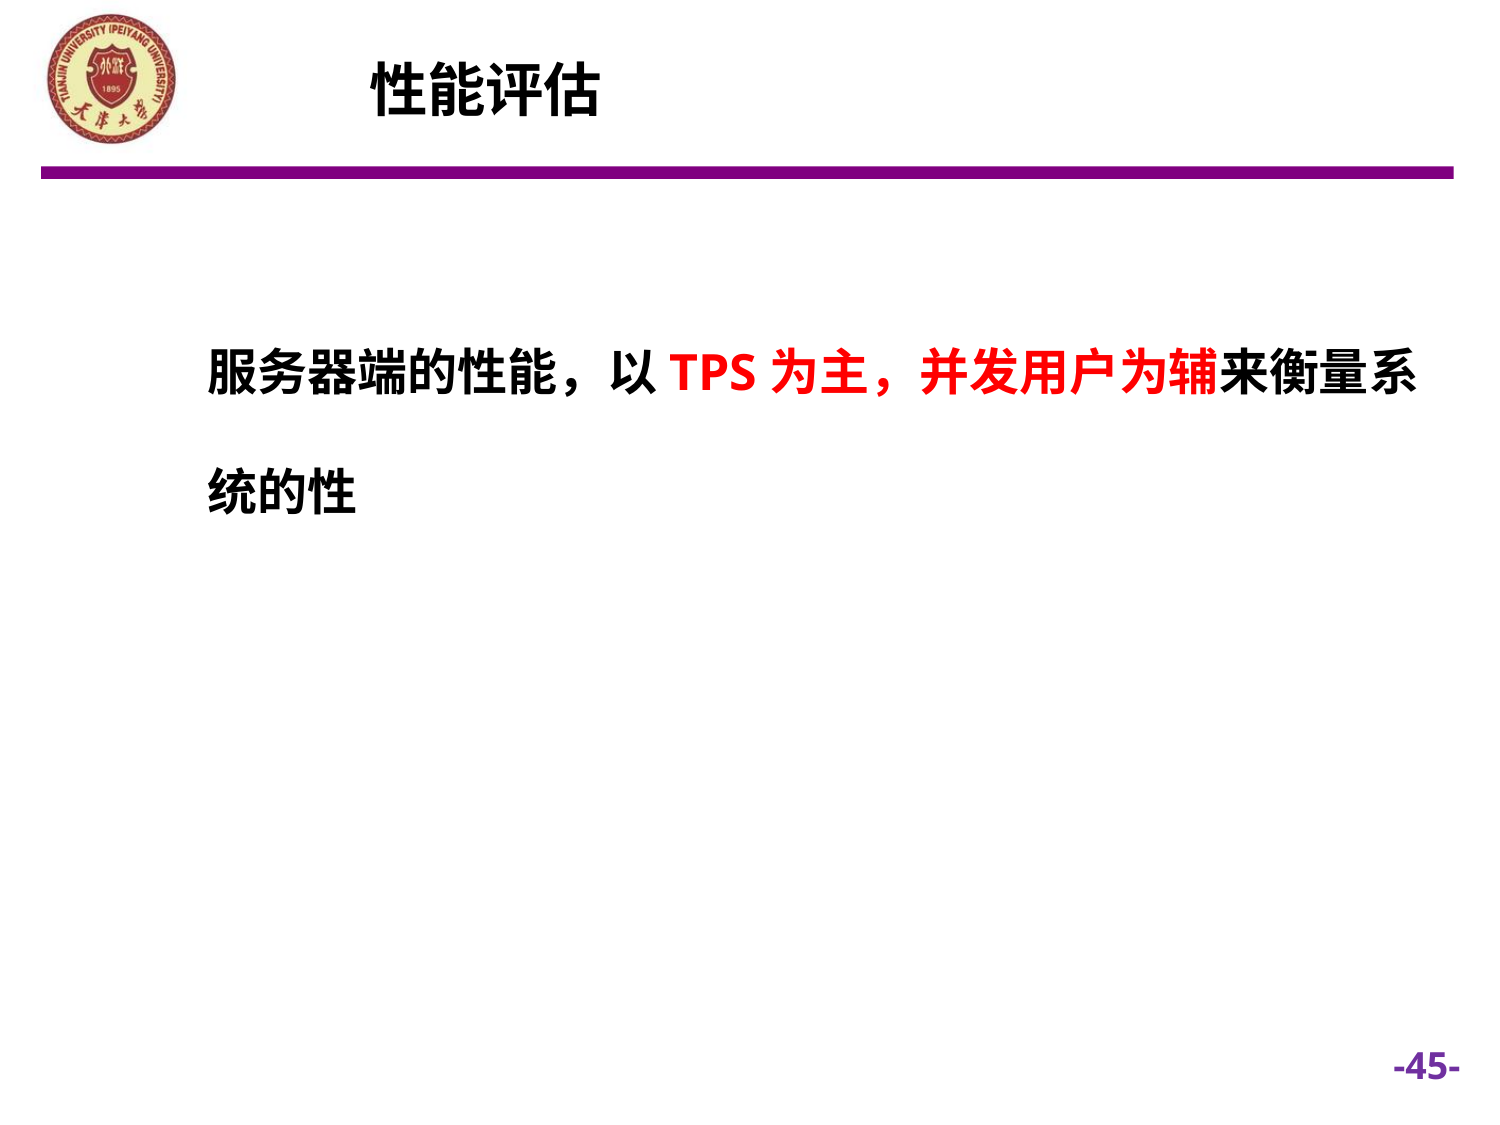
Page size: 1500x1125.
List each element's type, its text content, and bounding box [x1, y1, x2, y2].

text_box 性能评估 [89, 45, 883, 131]
picture [0, 0, 211, 159]
text_box 服务器端的性能，以TPS为主，并发用户为辅来衡量系统的性 [192, 272, 1463, 528]
